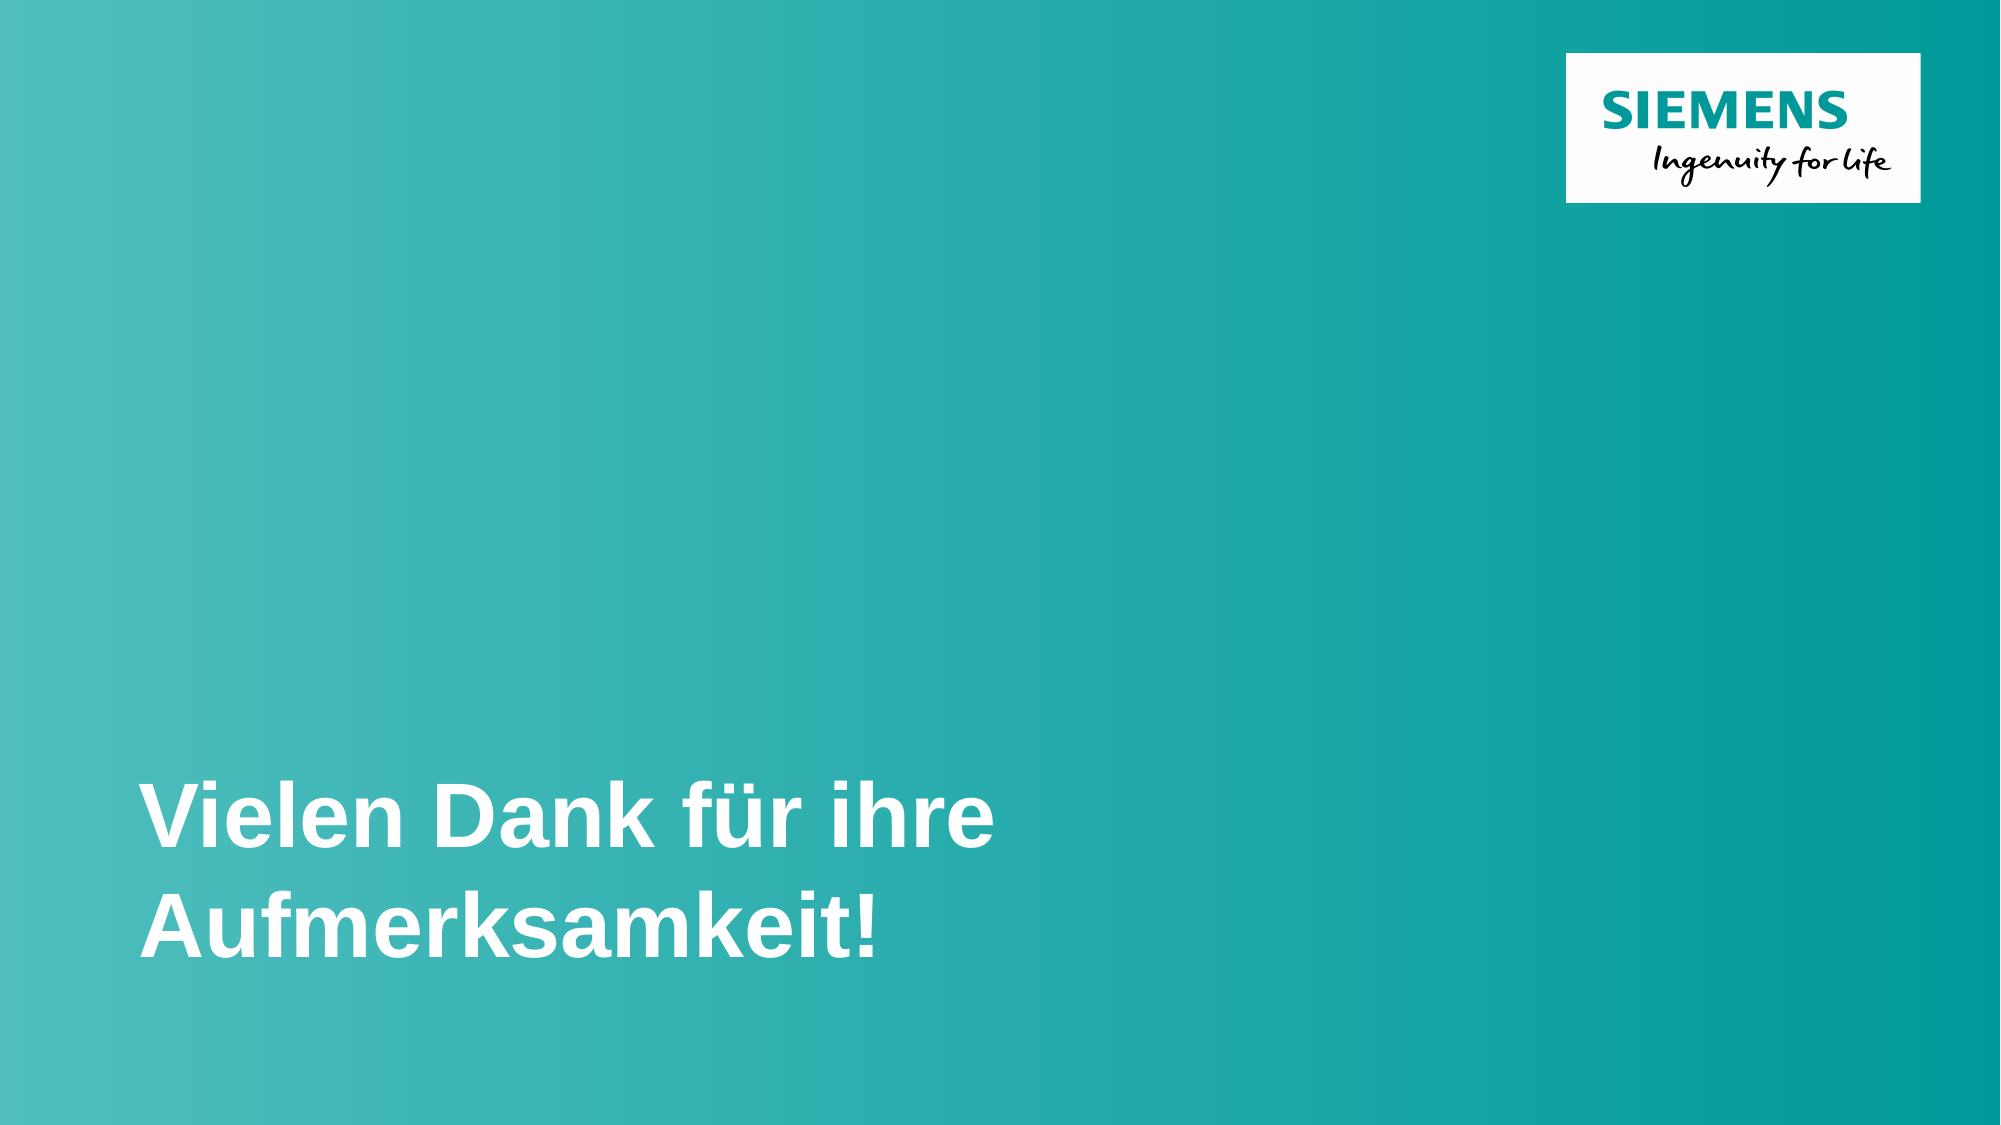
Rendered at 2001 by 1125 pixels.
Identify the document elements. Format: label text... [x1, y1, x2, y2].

title Vielen Dank für ihre Aufmerksamkeit! [102, 738, 1220, 1012]
picture [1566, 53, 1921, 203]
